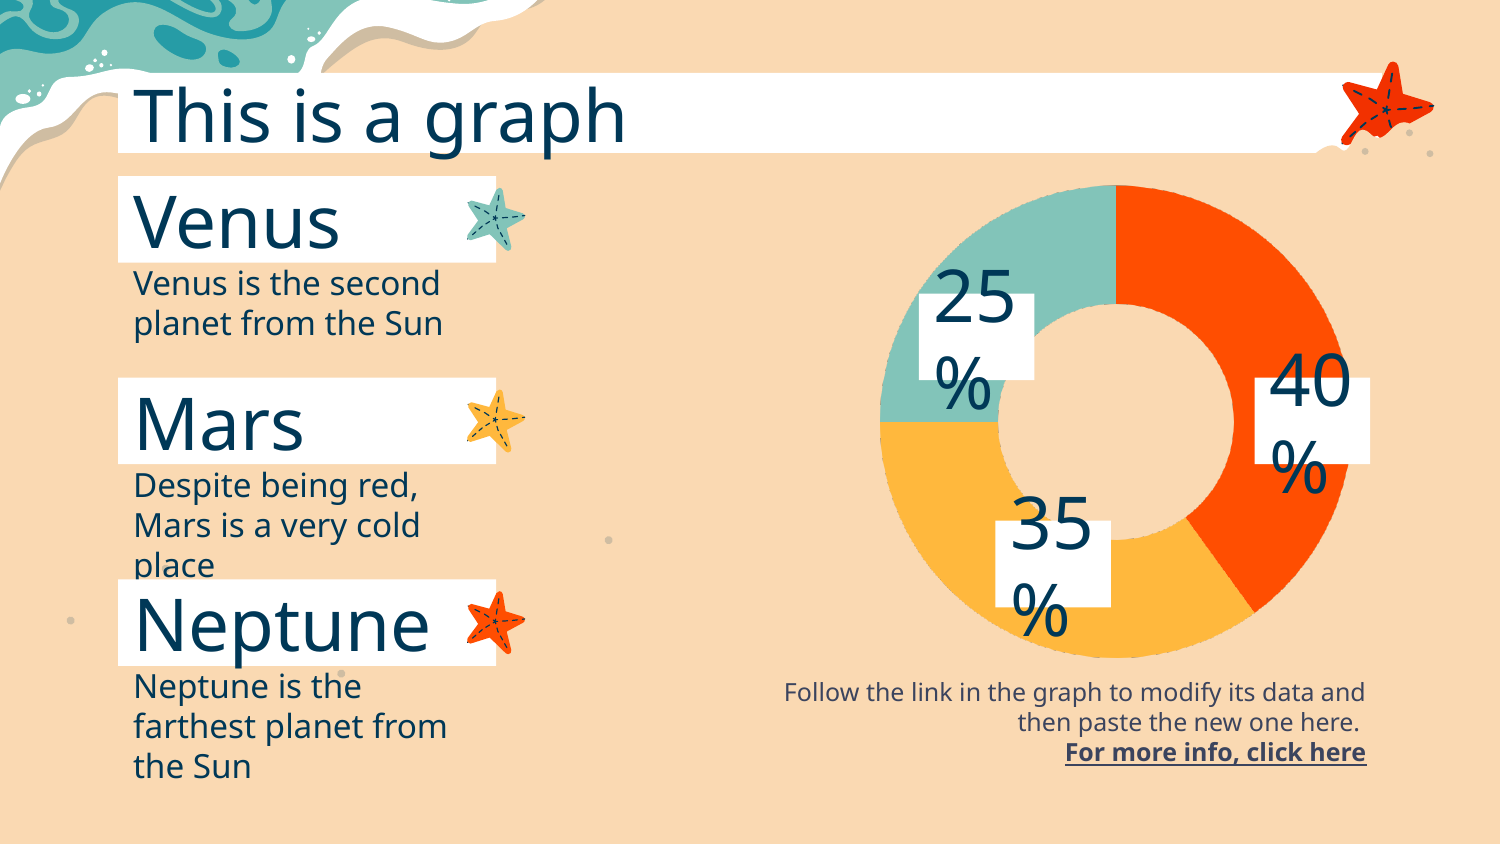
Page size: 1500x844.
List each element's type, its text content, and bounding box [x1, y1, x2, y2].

title Venus [118, 176, 497, 247]
table_header [1080, 748, 1092, 761]
text_box Follow the link in the graph to modify its data and then paste the new one here. For more info, click here [767, 661, 1382, 744]
table_header [1353, 748, 1364, 761]
table_header [136, 560, 140, 579]
table_header [1114, 748, 1134, 760]
table_header [1248, 748, 1258, 761]
table_header [1096, 748, 1104, 760]
table_header [1164, 748, 1175, 761]
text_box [465, 389, 526, 453]
table_header [1154, 748, 1162, 760]
table_header [1219, 748, 1231, 761]
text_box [465, 187, 526, 252]
subtitle Venus is the second planet from the Sun [118, 247, 497, 351]
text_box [465, 590, 526, 655]
title Mars [118, 377, 497, 465]
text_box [1307, 61, 1457, 165]
table_header [1312, 744, 1323, 760]
subtitle Despite being red, Mars is a very cold place [118, 465, 497, 552]
table_header [431, 153, 458, 159]
table_header [1290, 744, 1301, 760]
title Neptune [118, 579, 497, 650]
table_header [1343, 748, 1351, 760]
picture [849, 159, 1383, 685]
table_header [1138, 748, 1150, 761]
table_header [148, 754, 152, 777]
title This is a graph [118, 72, 1302, 153]
table_header [1193, 748, 1205, 760]
table_header [1327, 748, 1339, 761]
subtitle Neptune is the farthest planet from the Sun [118, 650, 497, 754]
